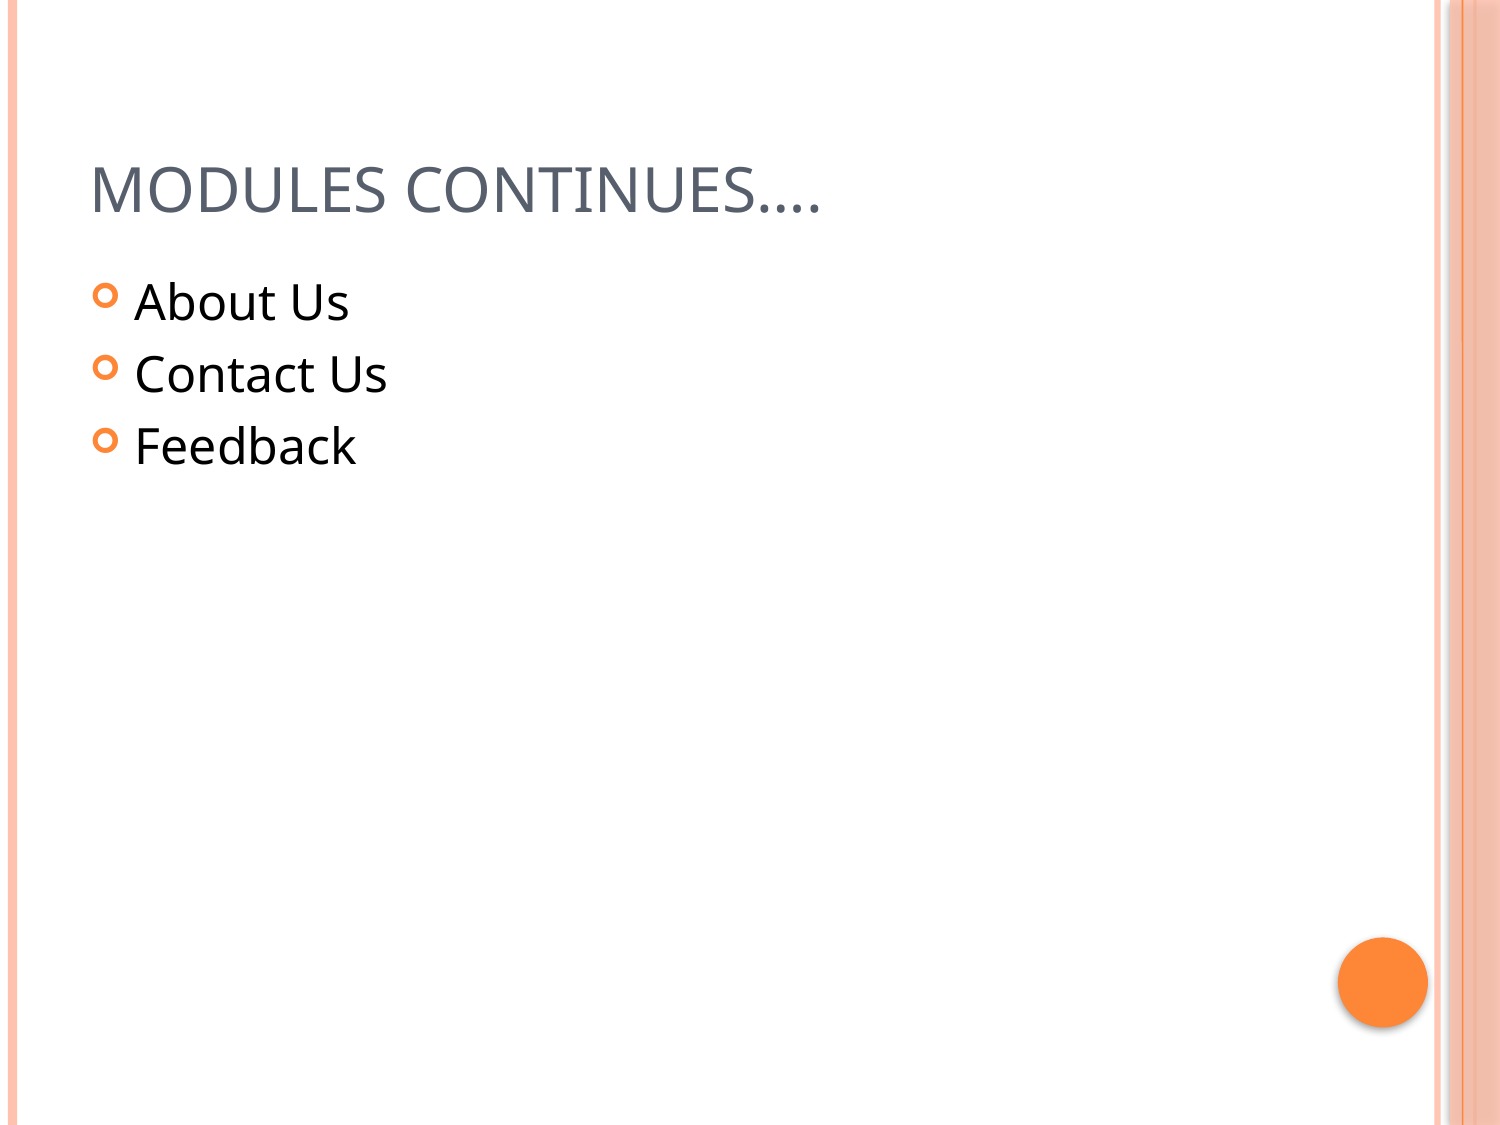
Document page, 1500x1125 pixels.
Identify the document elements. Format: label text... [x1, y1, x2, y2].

list About Us Contact Us Feedback [75, 262, 1300, 1062]
title Modules Continues…. [75, 45, 1300, 233]
